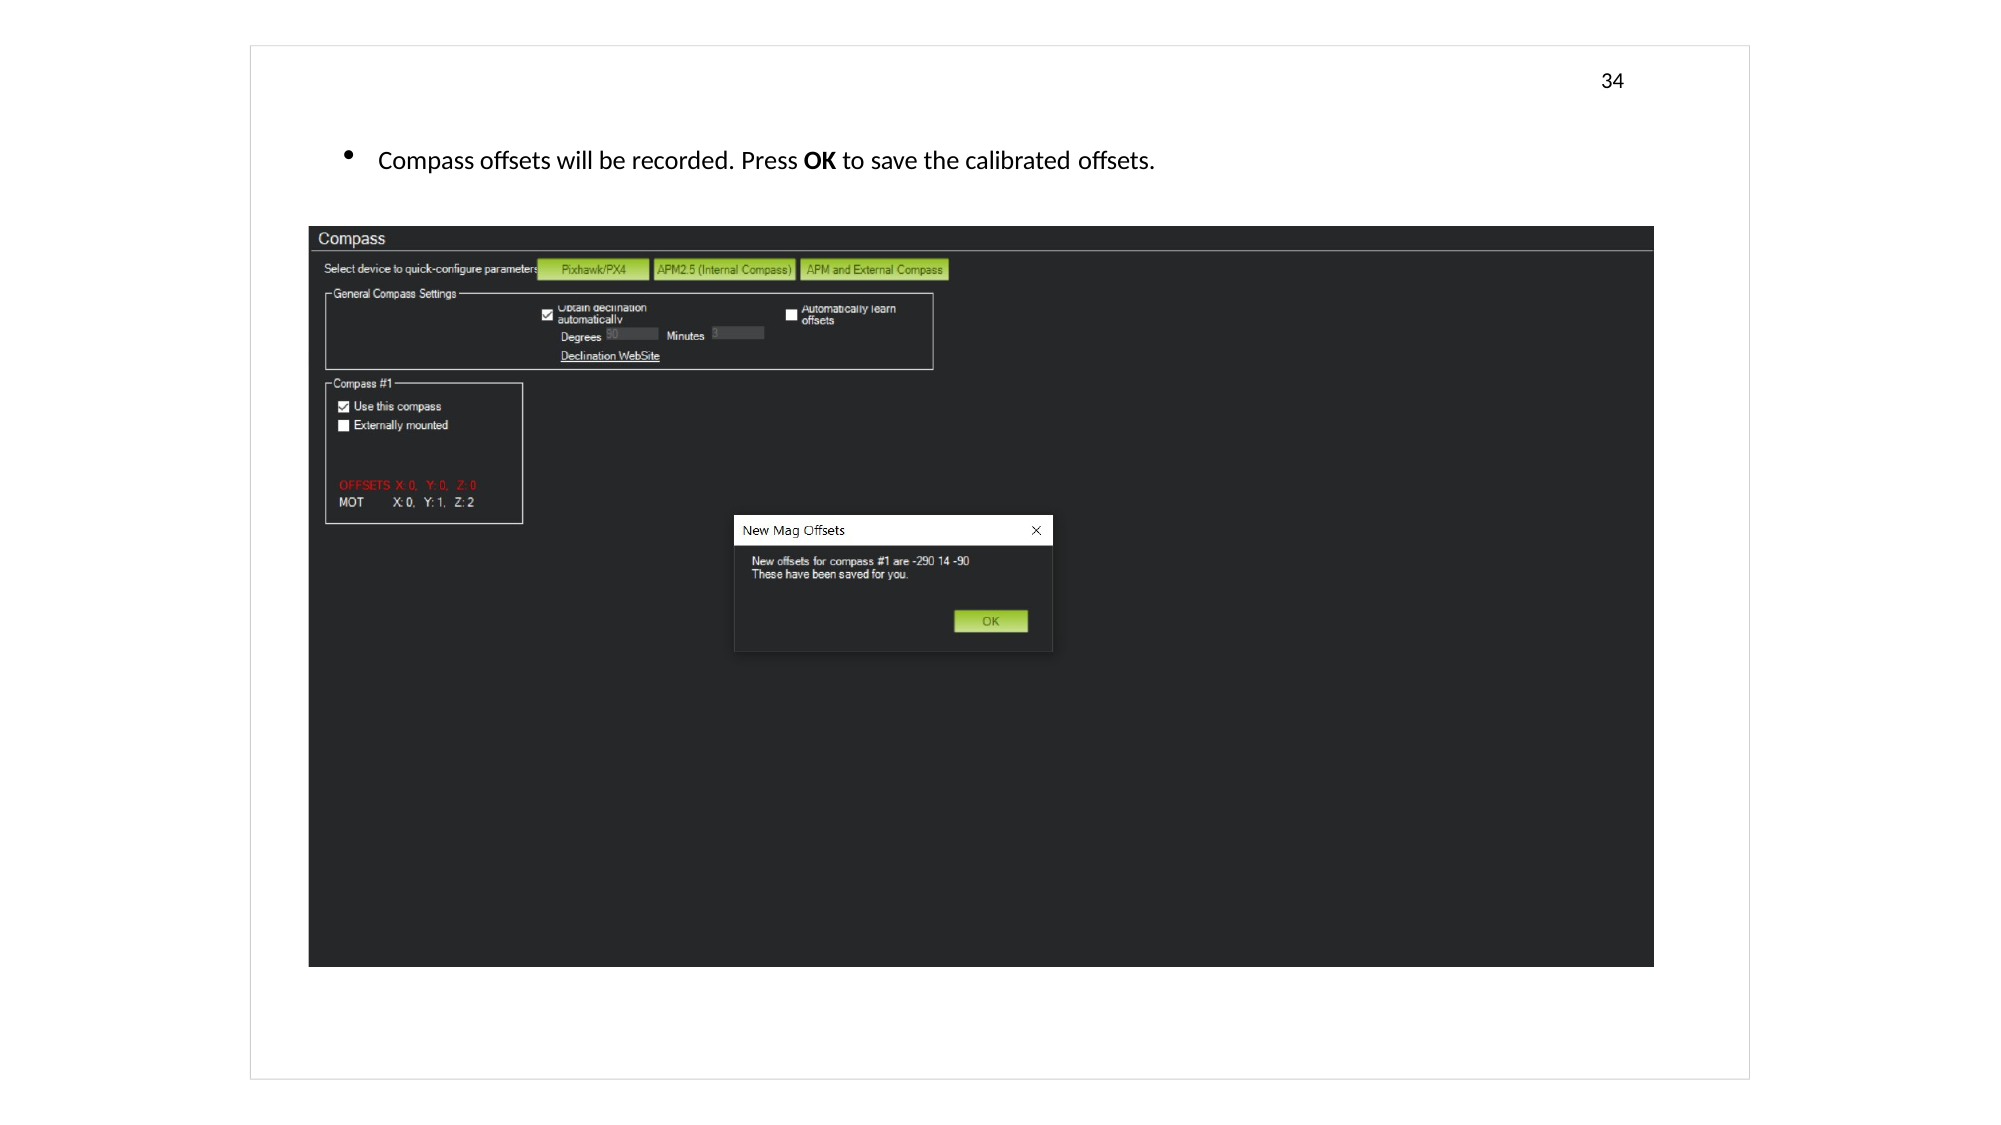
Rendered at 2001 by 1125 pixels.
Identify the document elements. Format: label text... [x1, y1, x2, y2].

text_box Compass offsets will be recorded. Press OK to save the calibrated offsets. [342, 141, 1328, 175]
text_box [308, 226, 1654, 967]
text_box 34 [1599, 63, 1627, 93]
